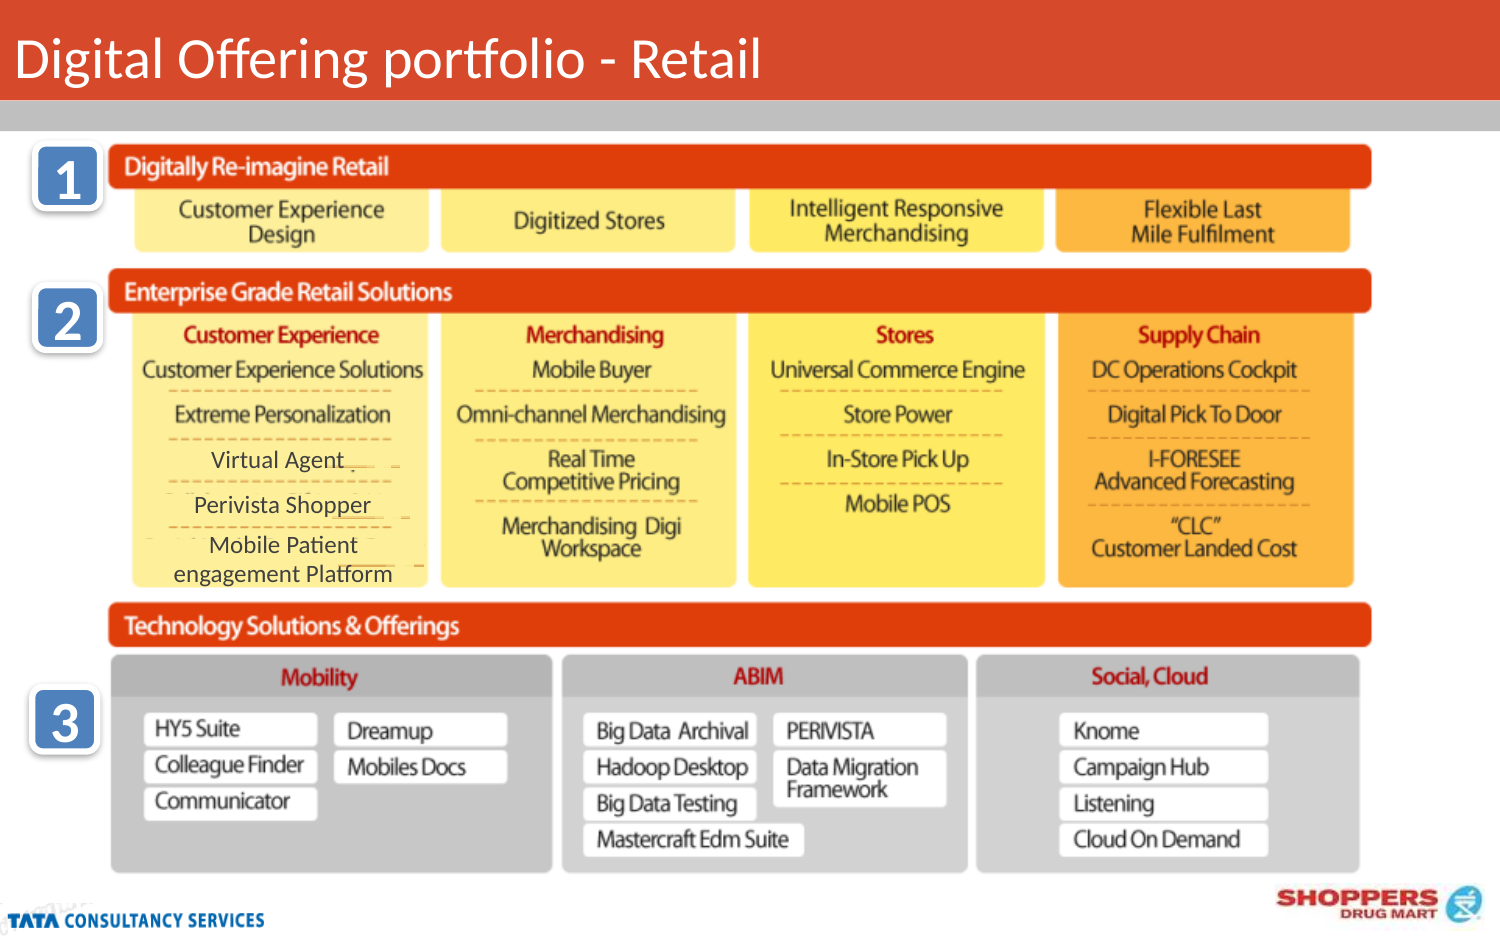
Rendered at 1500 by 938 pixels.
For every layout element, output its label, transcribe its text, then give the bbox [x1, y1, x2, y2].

picture [1275, 883, 1485, 931]
title Digital Offering portfolio - Retail [0, 12, 1500, 94]
text_box 2 [31, 282, 86, 354]
text_box 1 [31, 140, 87, 212]
picture [91, 136, 1393, 882]
picture [0, 903, 273, 937]
text_box 3 [29, 683, 86, 755]
